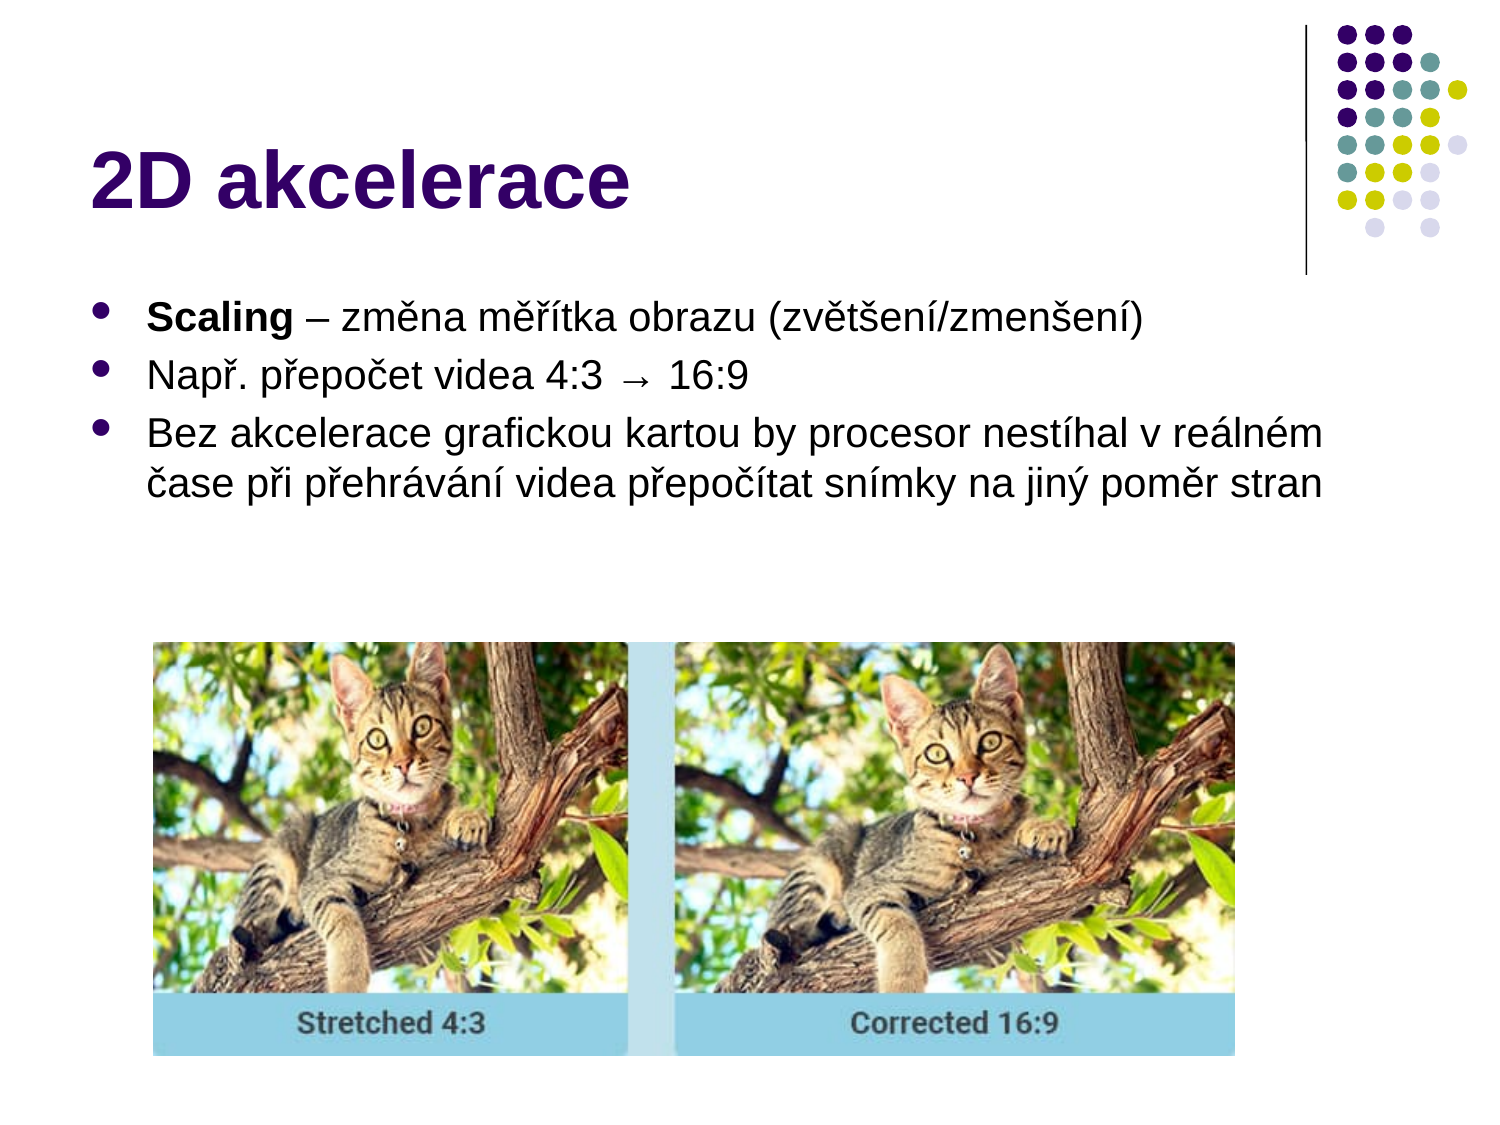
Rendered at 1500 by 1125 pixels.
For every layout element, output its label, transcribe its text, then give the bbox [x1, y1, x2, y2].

title 2D akcelerace [75, 20, 1313, 233]
picture [153, 642, 1235, 1056]
list Scaling – změna měřítka obrazu (zvětšení/zmenšení) Např. přepočet videa 4:3 → 16:9 Bez akcelerace grafickou kartou by procesor nestíhal v reálném čase při přehrávání videa přepočítat snímky na jiný poměr stran [75, 282, 1425, 1006]
